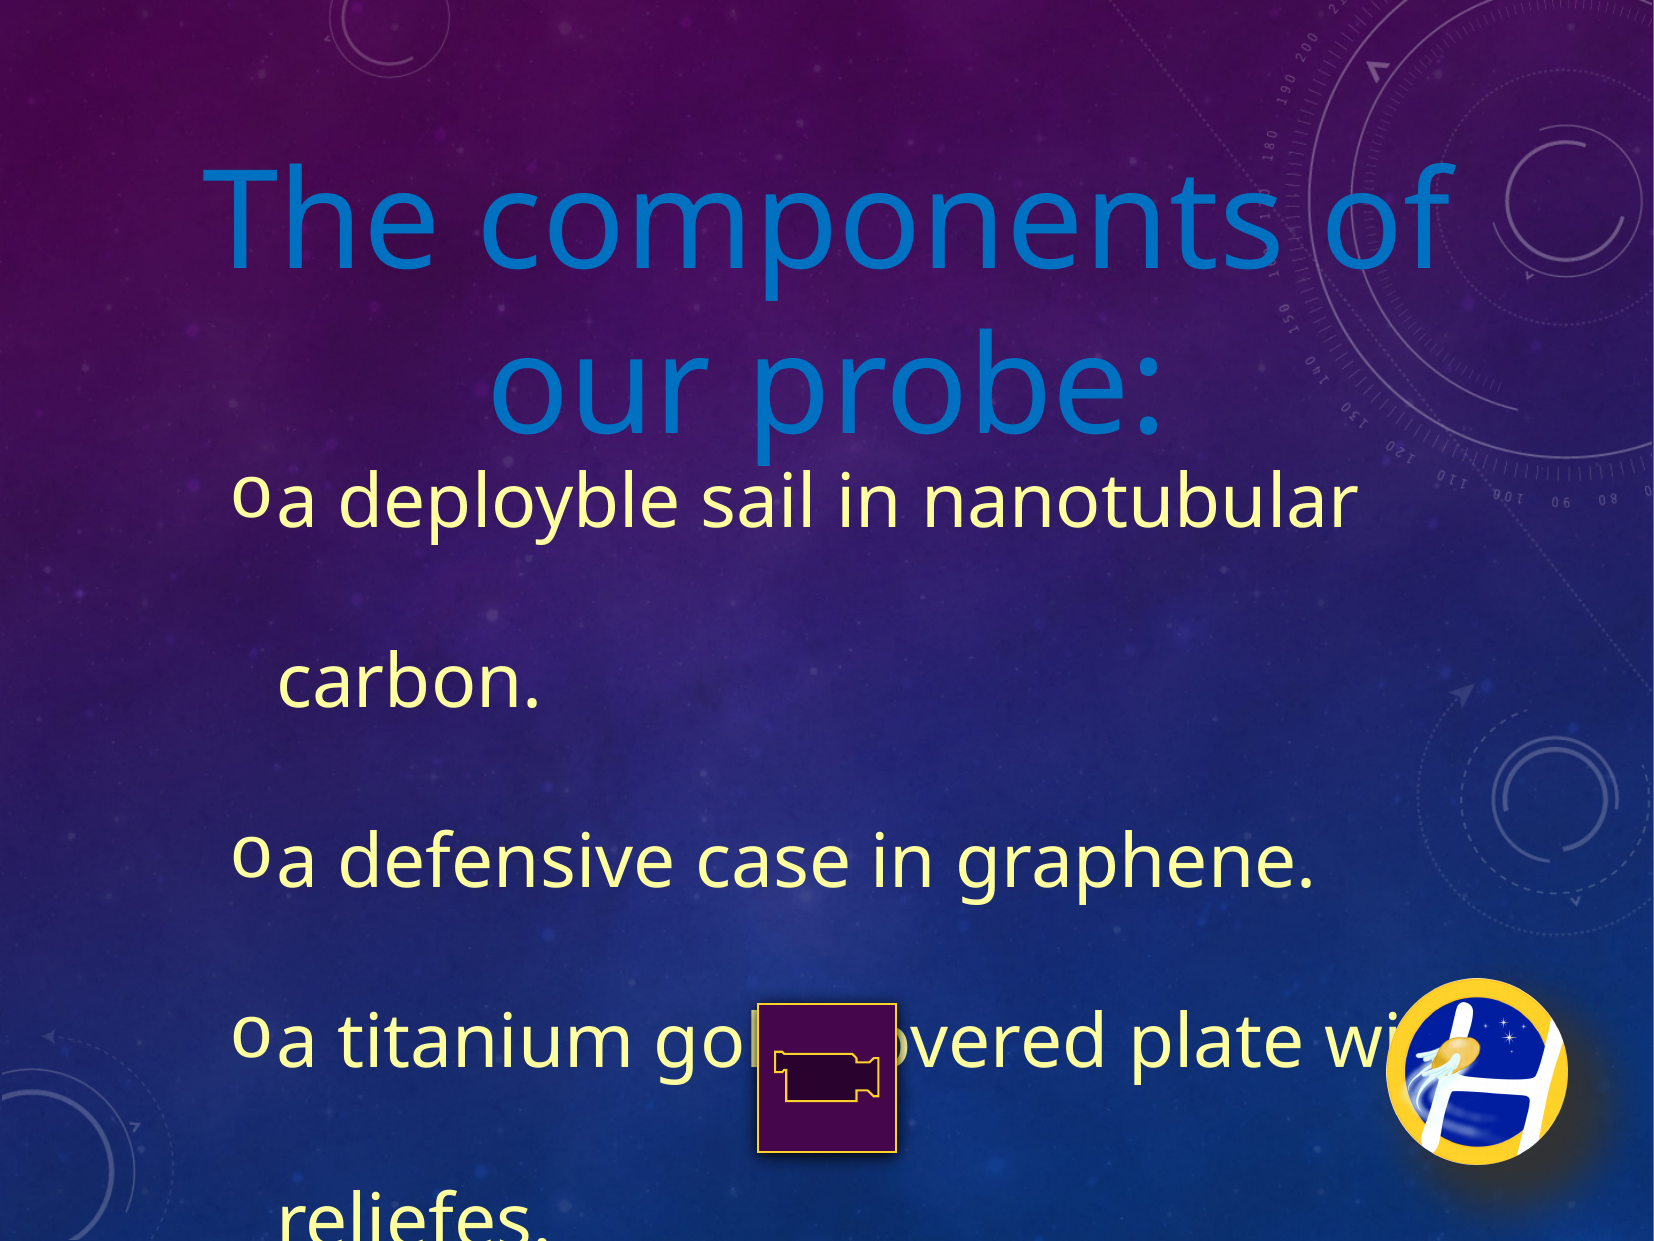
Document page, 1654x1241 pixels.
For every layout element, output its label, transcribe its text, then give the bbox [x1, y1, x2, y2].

picture [0, 0, 1654, 1241]
text_box The components of our probe: [80, 123, 1573, 469]
text_box [757, 1003, 897, 1153]
text_box a deployble sail in nanotubular carbon. a defensive case in graphene. a titanium gold covered plate with reliefes. [139, 355, 1515, 1241]
text_box [1284, 1024, 1400, 1240]
